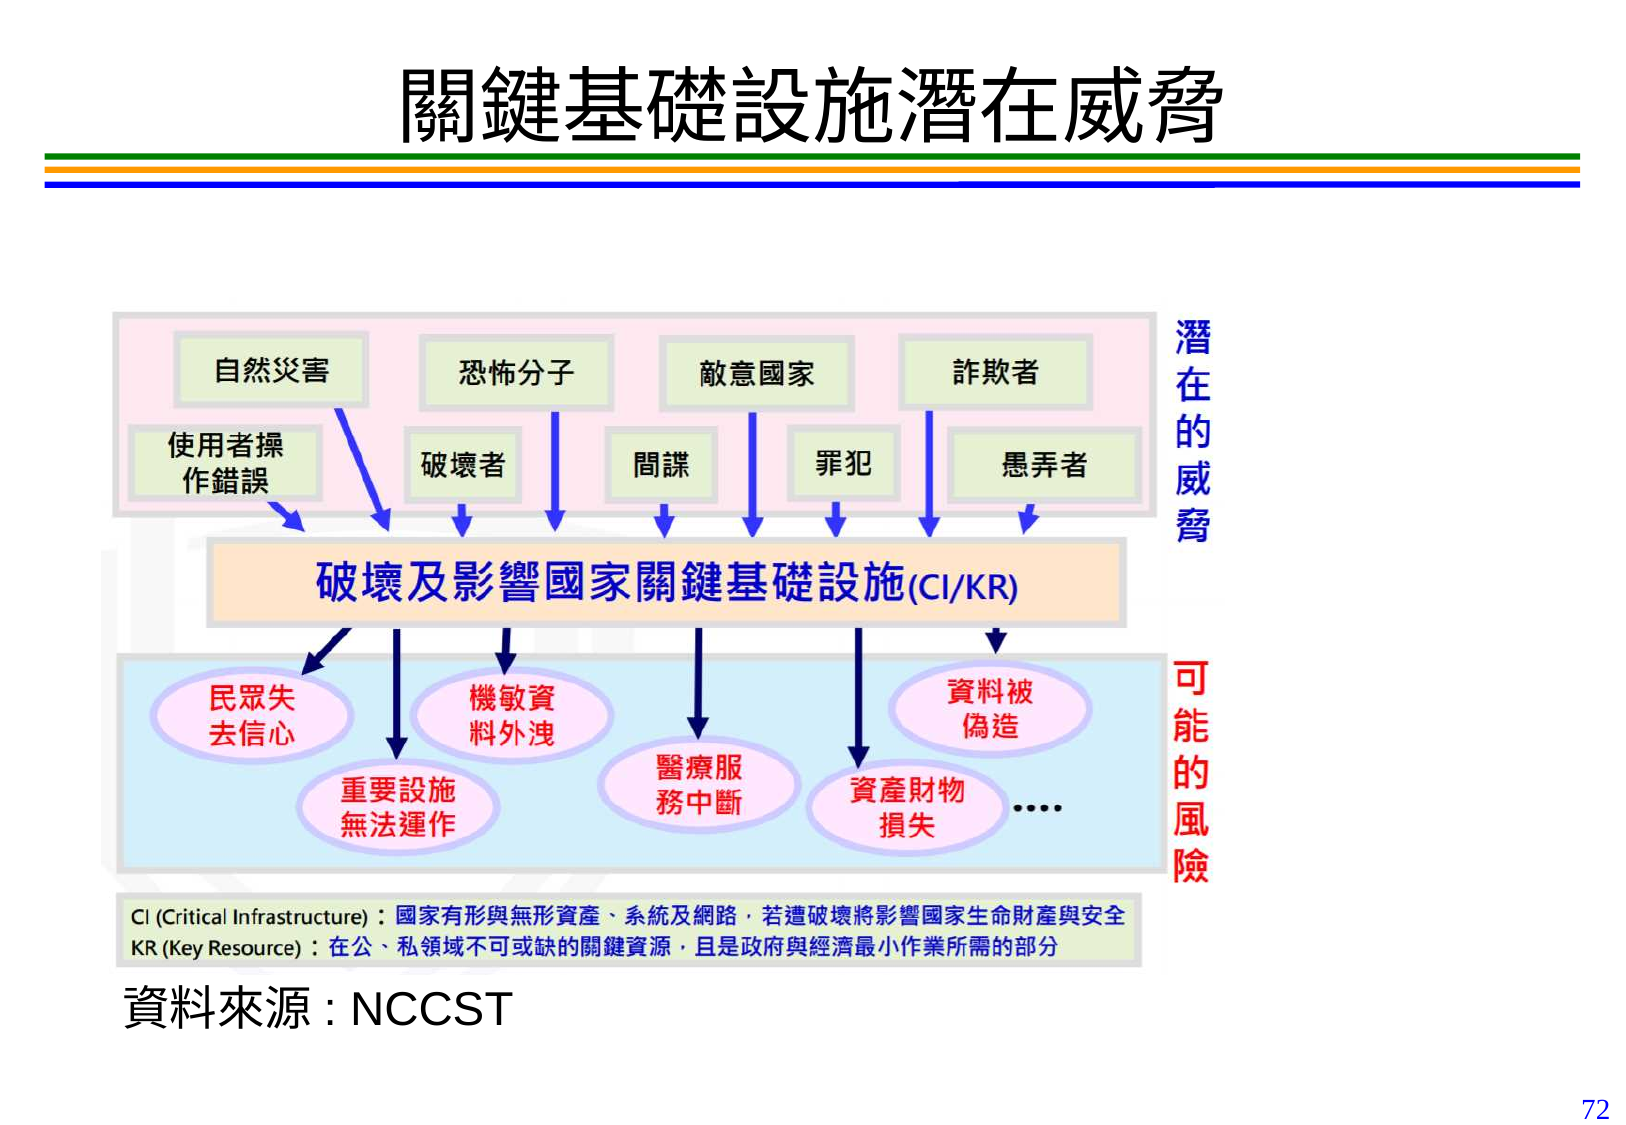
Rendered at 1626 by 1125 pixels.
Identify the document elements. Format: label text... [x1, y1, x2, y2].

text_box 資料來源: NCCST [107, 984, 529, 1042]
picture [101, 297, 1225, 976]
title 關鍵基礎設施潛在威脅 [81, 45, 1544, 161]
slide_number 72 [1246, 1082, 1625, 1119]
